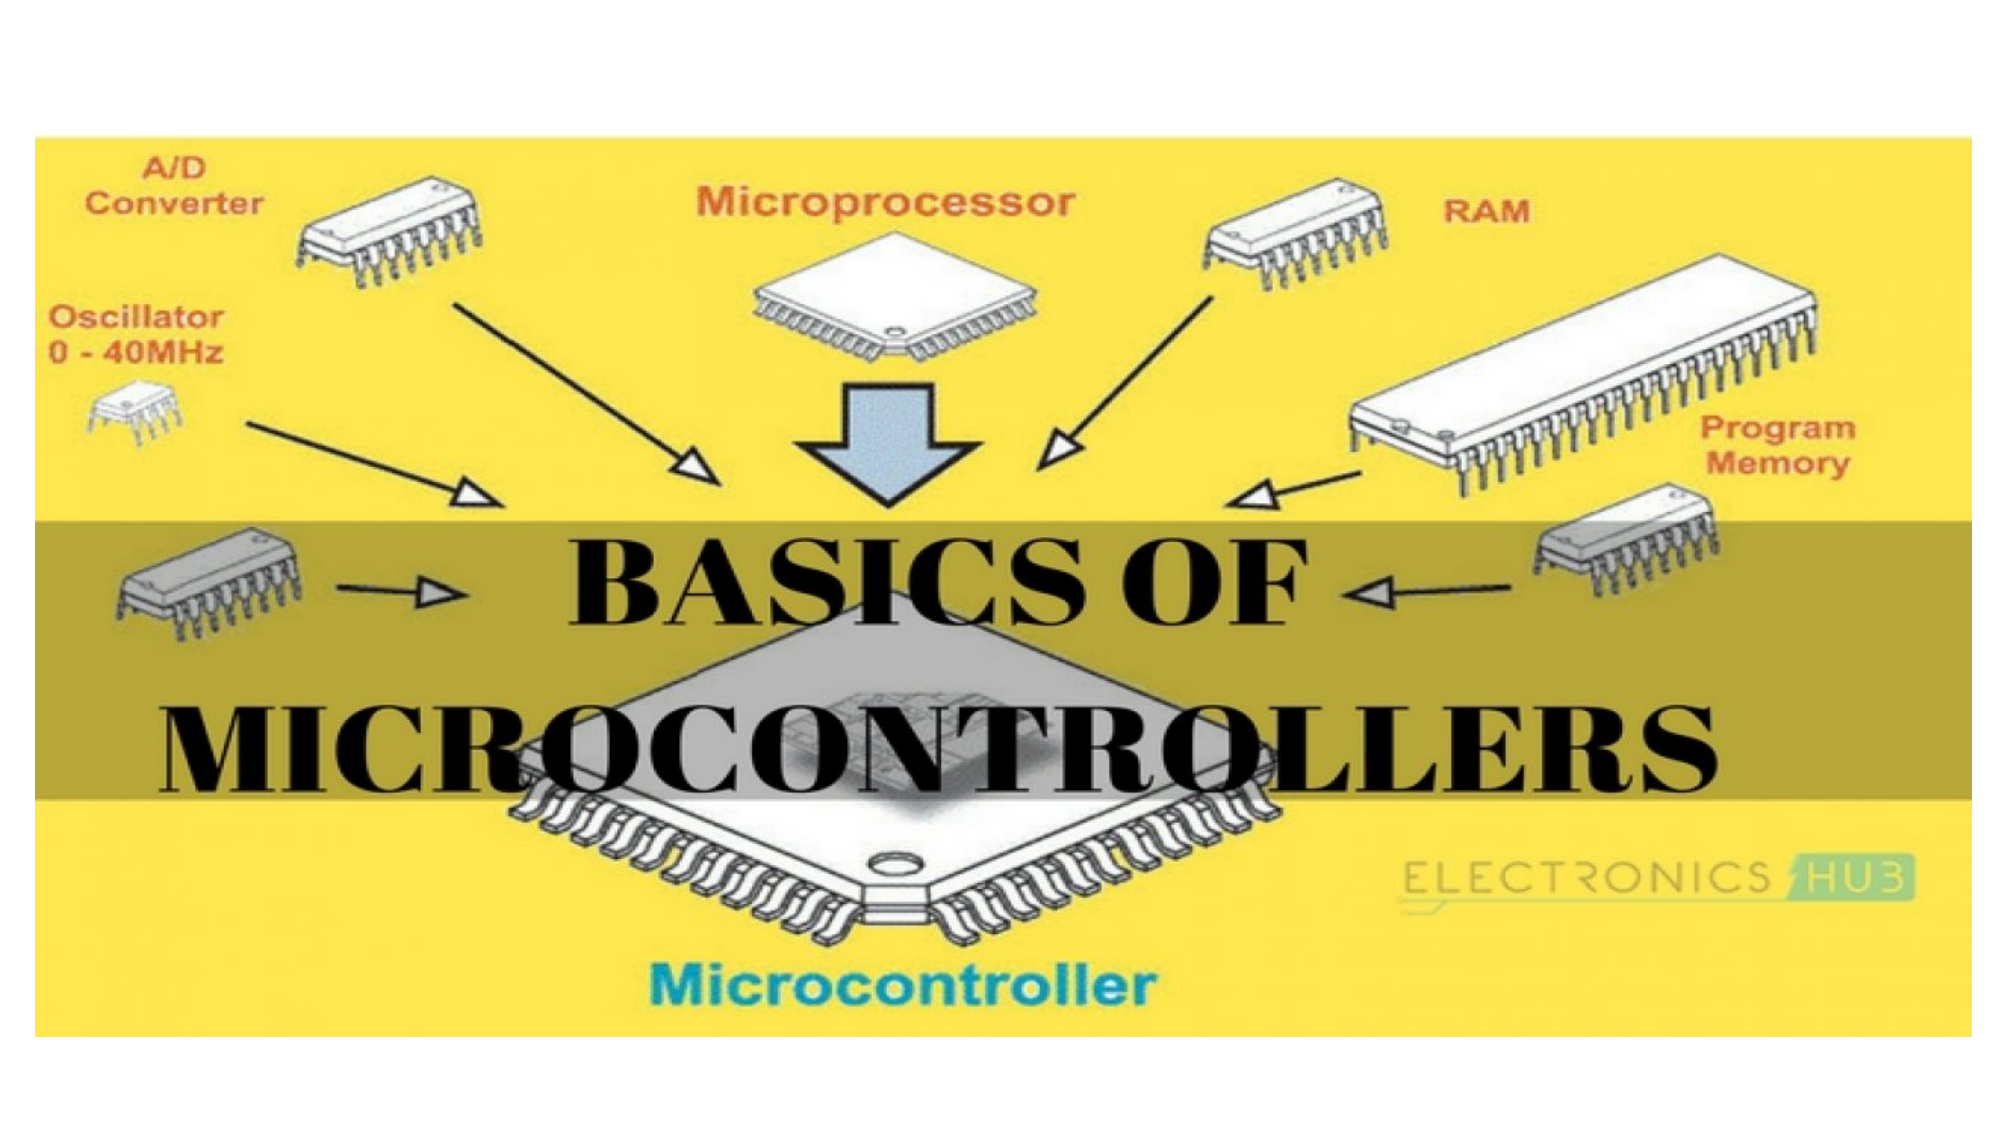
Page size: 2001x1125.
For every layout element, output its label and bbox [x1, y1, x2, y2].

list [35, 135, 1971, 1037]
